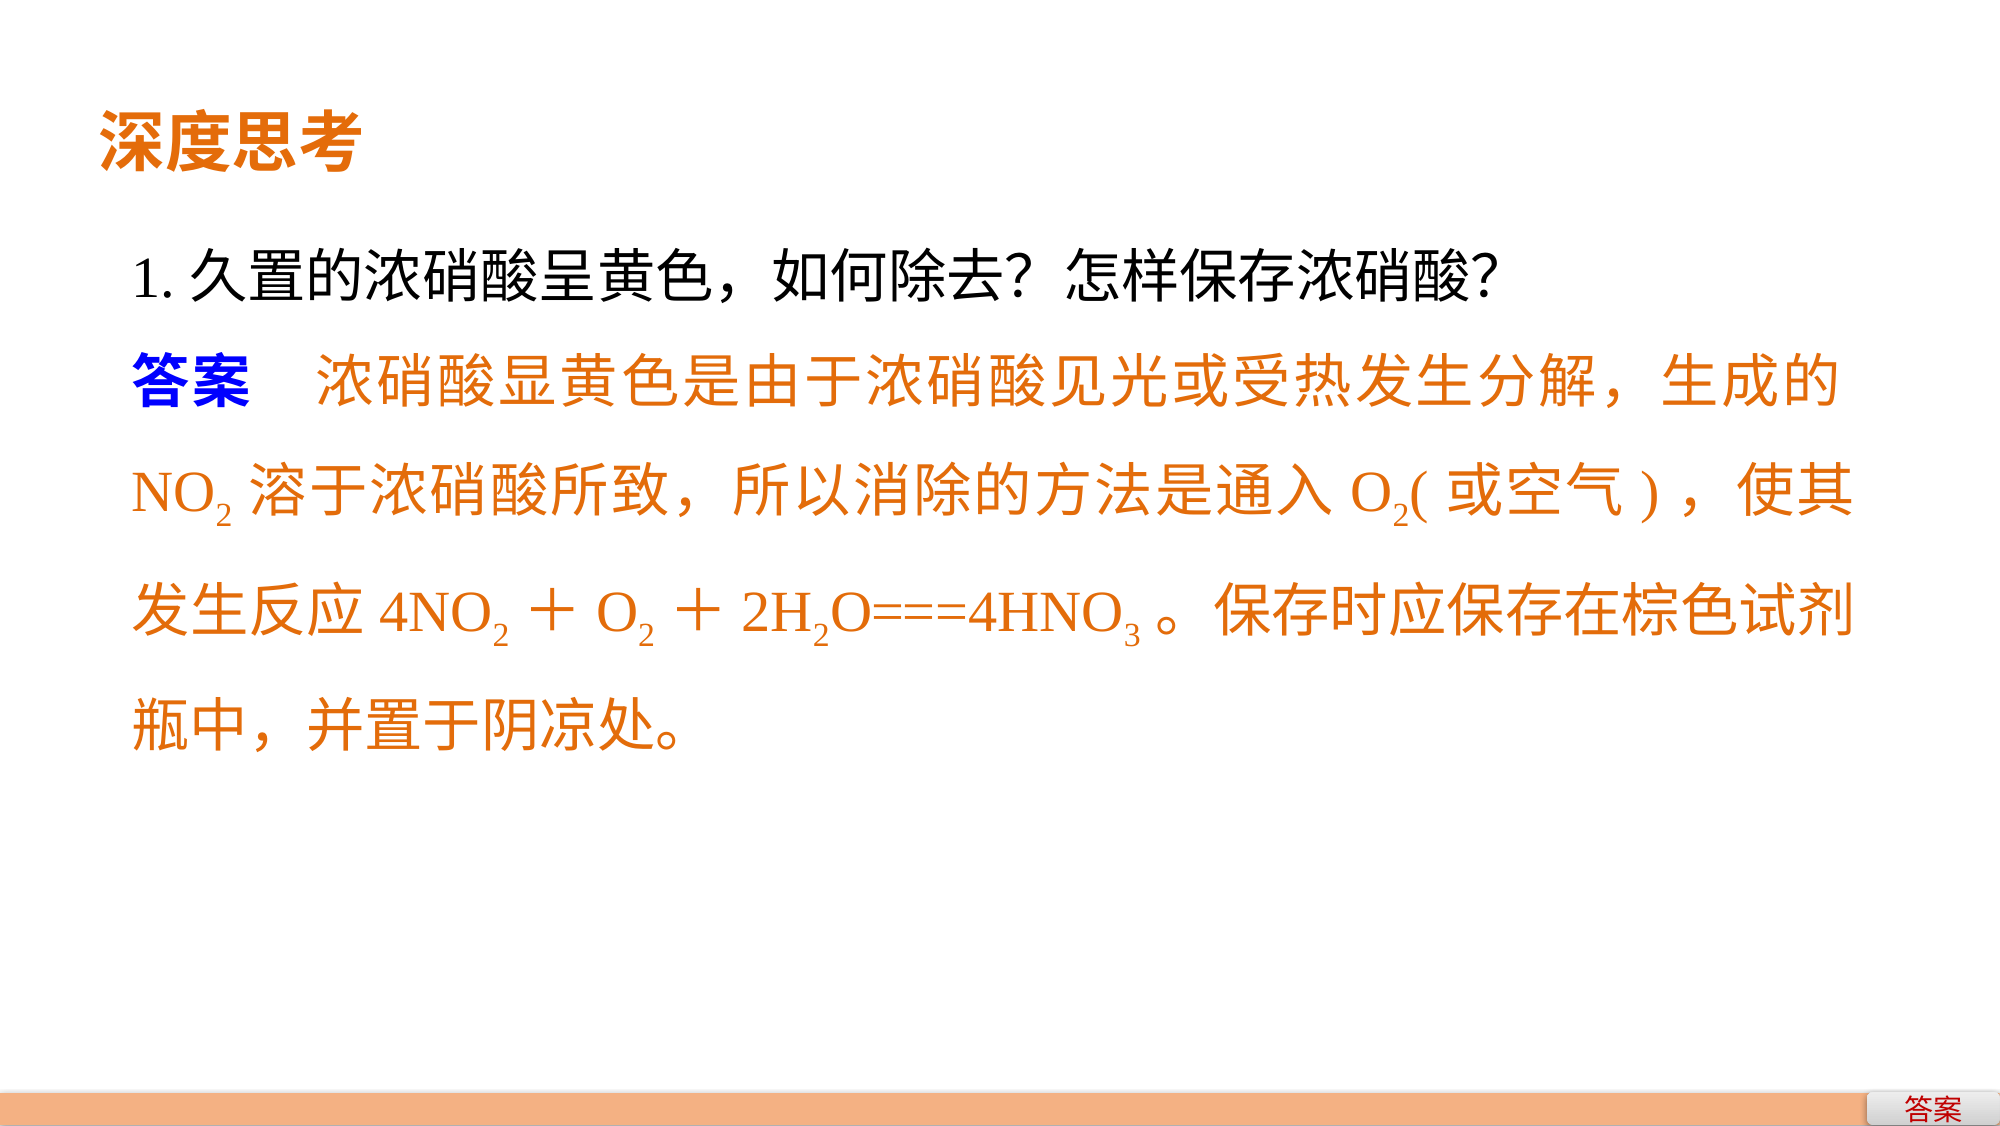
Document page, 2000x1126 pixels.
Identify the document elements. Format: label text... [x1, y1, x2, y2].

text_box 答案 [1866, 1091, 2000, 1126]
text_box 1.久置的浓硝酸呈黄色，如何除去？怎样保存浓硝酸？ 答案 浓硝酸显黄色是由于浓硝酸见光或受热发生分解，生成的NO2溶于浓硝酸所致，所以消除的方法是通入O2(或空气)，使其发生反应4NO2＋O2＋2H2O===4HNO3。保存时应保存在棕色试剂瓶中，并置于阴凉处。 [116, 196, 1870, 765]
text_box 深度思考 [78, 90, 442, 190]
text_box [0, 1092, 1866, 1126]
